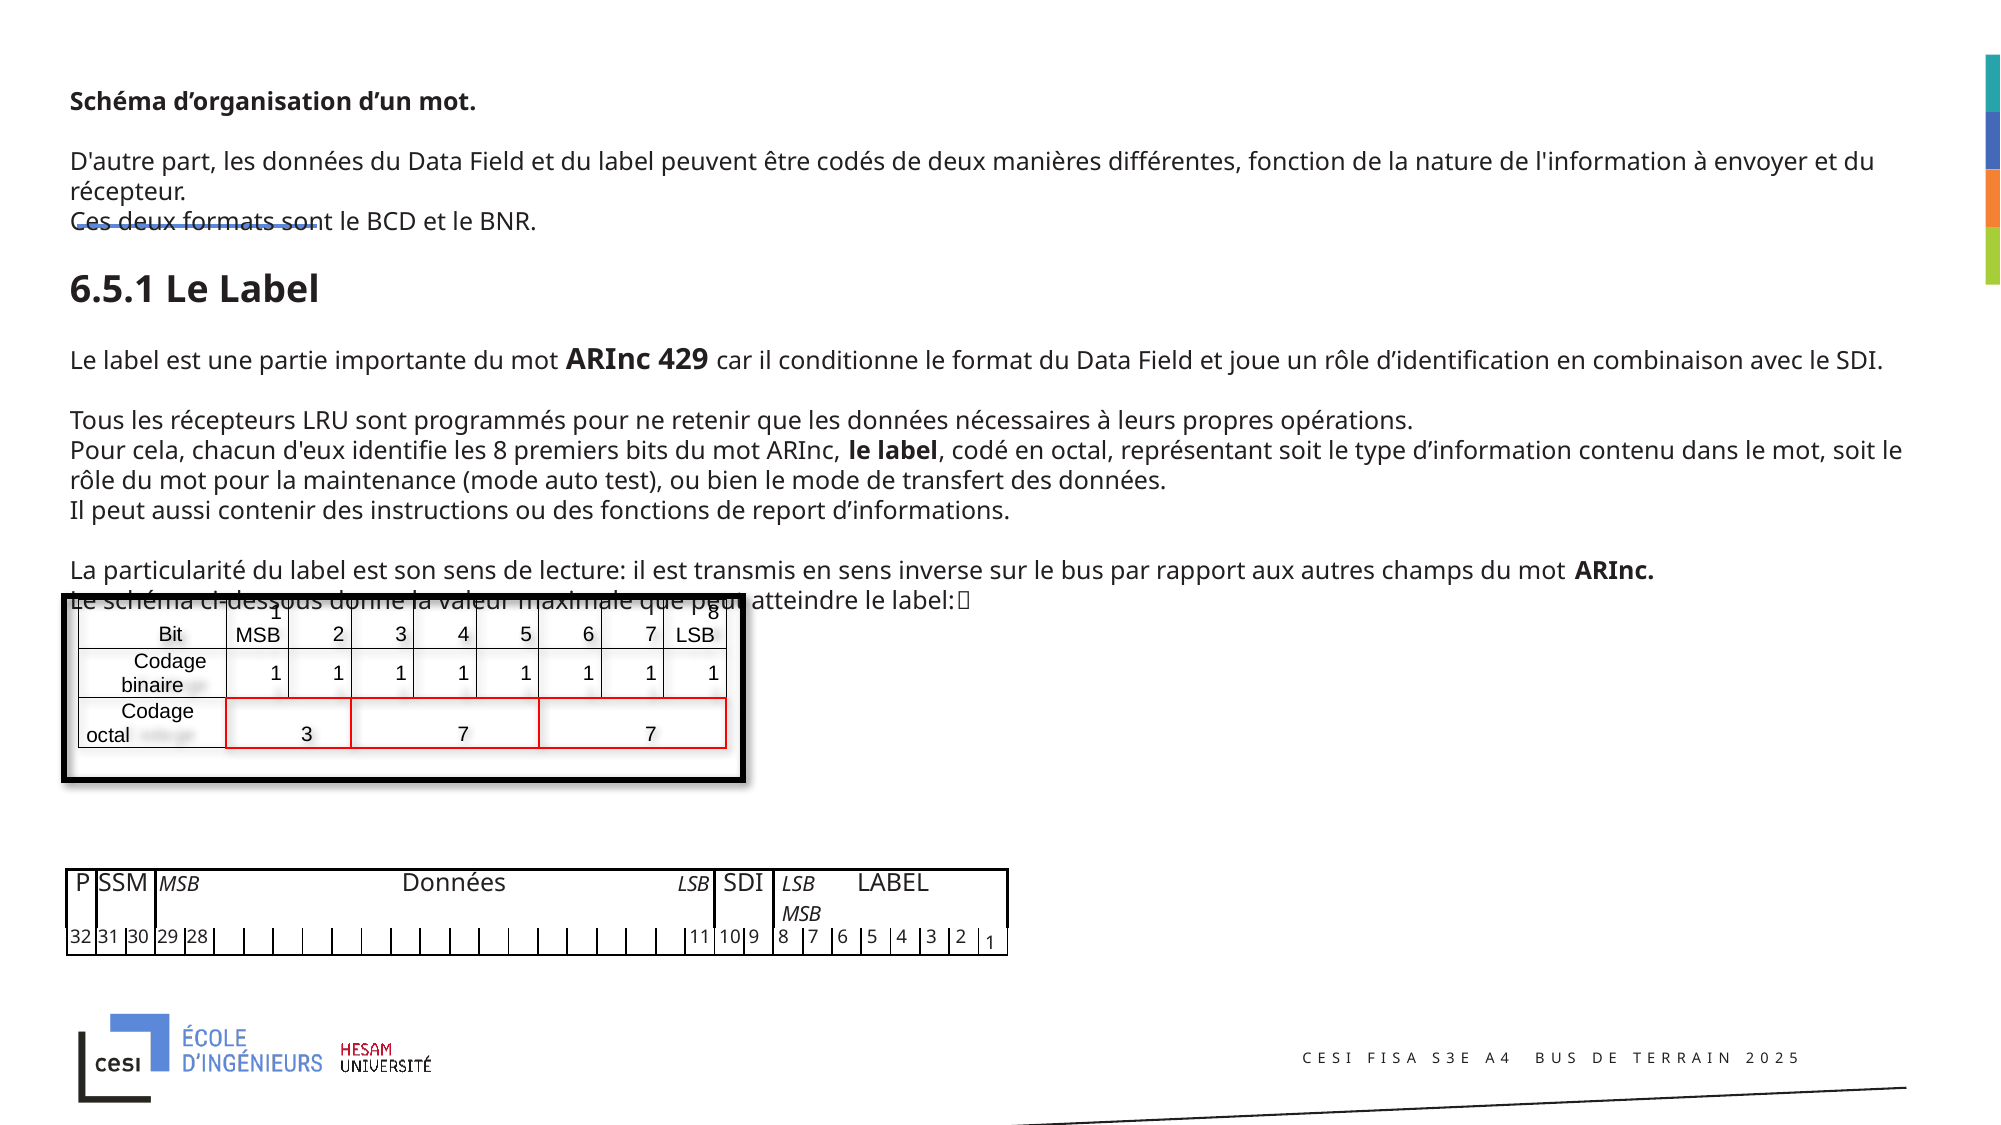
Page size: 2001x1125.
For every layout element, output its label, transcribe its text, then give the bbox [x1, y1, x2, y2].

table_cell 9 [745, 928, 772, 954]
table_cell [657, 928, 684, 954]
footer CESI FISA S3E A4 Bus de Terrain 2025 [1041, 1027, 1814, 1088]
table_cell [509, 928, 537, 954]
table_cell [274, 928, 302, 954]
table_cell 3 [921, 928, 948, 954]
table_cell 6 [833, 928, 860, 954]
table_cell 31 [97, 928, 125, 954]
table_cell 2 [950, 928, 978, 954]
table_cell [215, 928, 243, 954]
table_cell 32 [68, 928, 95, 954]
table_cell [333, 928, 361, 954]
table_cell [480, 928, 508, 954]
table_cell [539, 928, 566, 954]
table_cell 4 [891, 928, 919, 954]
table_cell [568, 928, 596, 954]
text_box Schéma d’organisation d’un mot. D'autre part, les données du Data Field et du label peuvent être codés de deux manières différentes, fonction de la nature de l'information à envoyer et du récepteur. Ces deux formats sont le BCD et le BNR. 6.5.1 Le Label Le label est une partie importante du mot ARInc 429 car il conditionne le format du Data Field et joue un rôle d’identification en combinaison avec le SDI. Tous les récepteurs LRU sont programmés pour ne retenir que les données nécessaires à leurs propres opérations. Pour cela, chacun d'eux identifie les 8 premiers bits du mot ARInc, le label, codé en octal, représentant soit le type d’information contenu dans le mot, soit le rôle du mot pour la maintenance (mode auto test), ou bien le mode de transfert des données. Il peut aussi contenir des instructions ou des fonctions de report d’informations. La particularité du label est son sens de lecture: il est transmis en sens inverse sur le bus par rapport aux autres champs du mot ARInc. Le schéma ci-dessous donne la valeur maximale que peut atteindre le label: [54, 78, 1957, 622]
table_cell 5 [862, 928, 890, 954]
picture [12, 949, 433, 1125]
table_cell 1 [979, 928, 1007, 954]
table_cell [627, 928, 655, 954]
table_header P [68, 871, 95, 928]
table_cell [451, 928, 478, 954]
table_header SSM [98, 871, 154, 928]
table_cell 28 [186, 928, 213, 954]
table_cell 11 [686, 928, 714, 954]
table_cell [598, 928, 625, 954]
table_cell 29 [156, 928, 184, 954]
table_cell 7 [804, 928, 831, 954]
table_cell [245, 928, 272, 954]
picture [66, 599, 741, 778]
table_cell 10 [715, 928, 743, 954]
table_cell [421, 928, 449, 954]
table_header SDI [716, 871, 772, 928]
table_cell [303, 928, 331, 954]
table_header MSB Données LSB [157, 871, 713, 928]
table_cell 30 [127, 928, 154, 954]
table_cell [392, 928, 419, 954]
table_header LSB LABEL MSB [775, 871, 1006, 928]
table_cell [362, 928, 390, 954]
table_cell 8 [774, 928, 802, 954]
